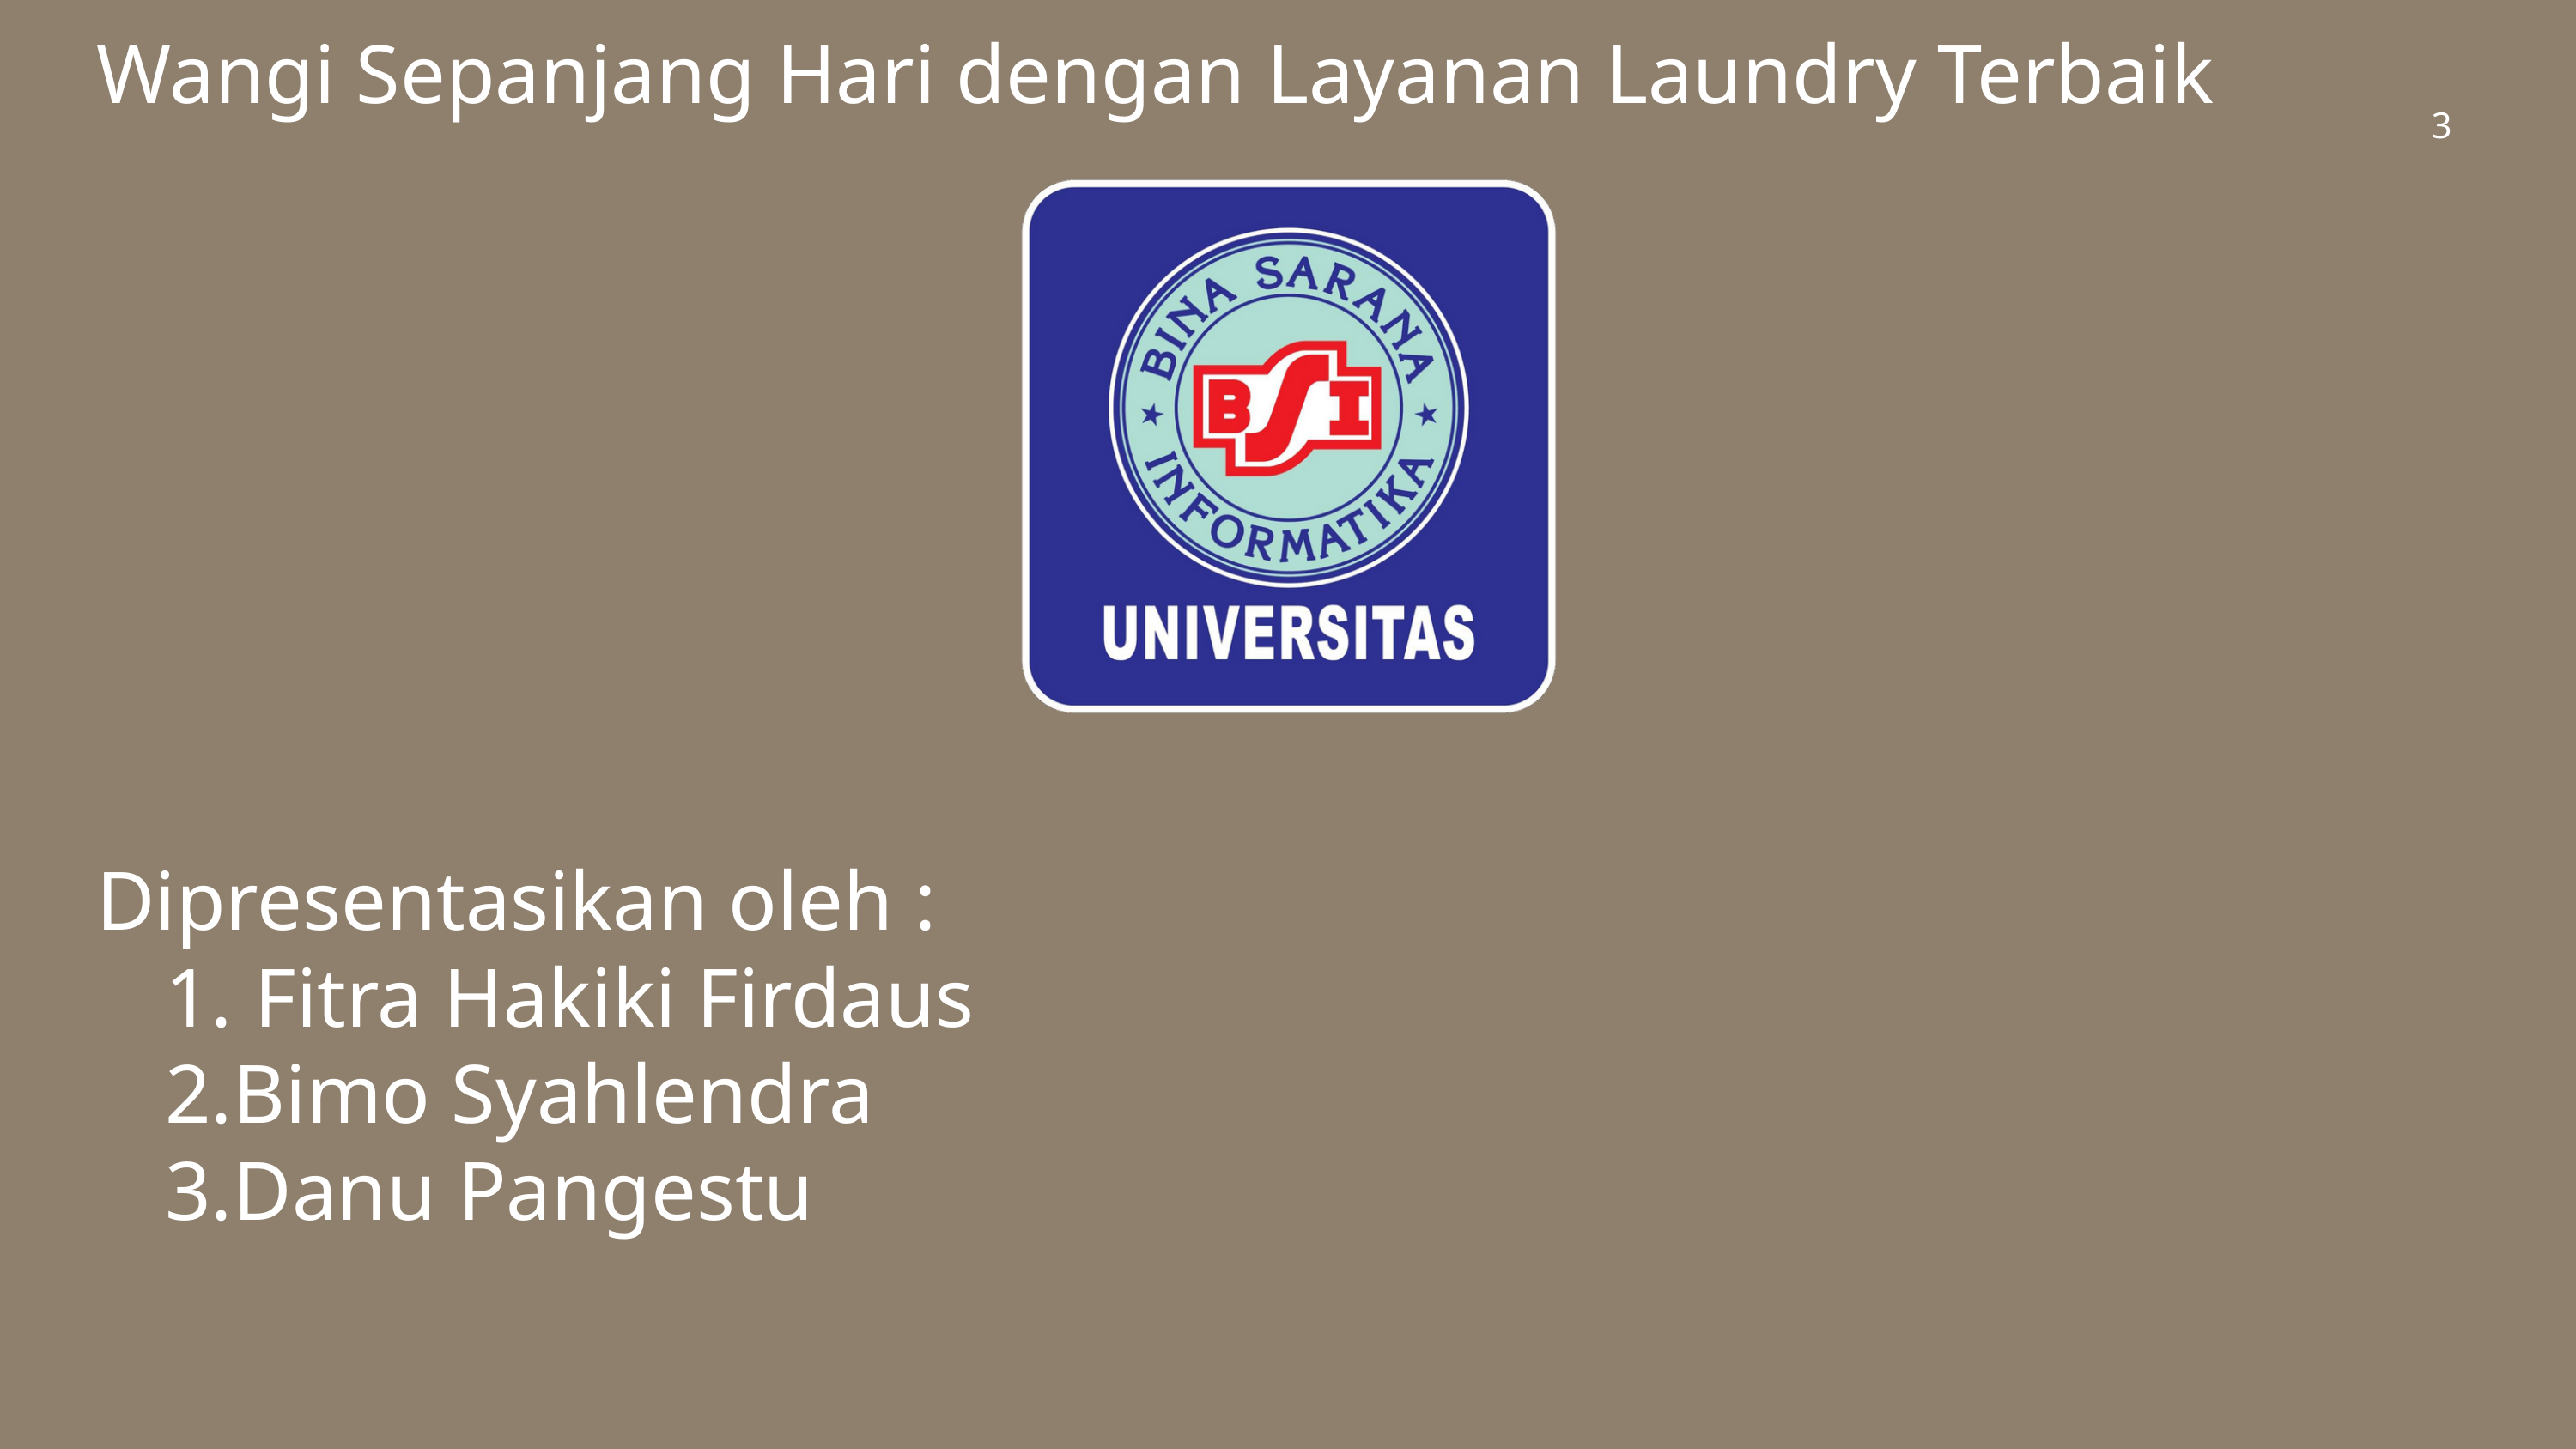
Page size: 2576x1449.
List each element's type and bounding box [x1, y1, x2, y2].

text_box [1008, 232, 1568, 724]
text_box [96, 22, 2576, 222]
text_box [96, 849, 2576, 1340]
